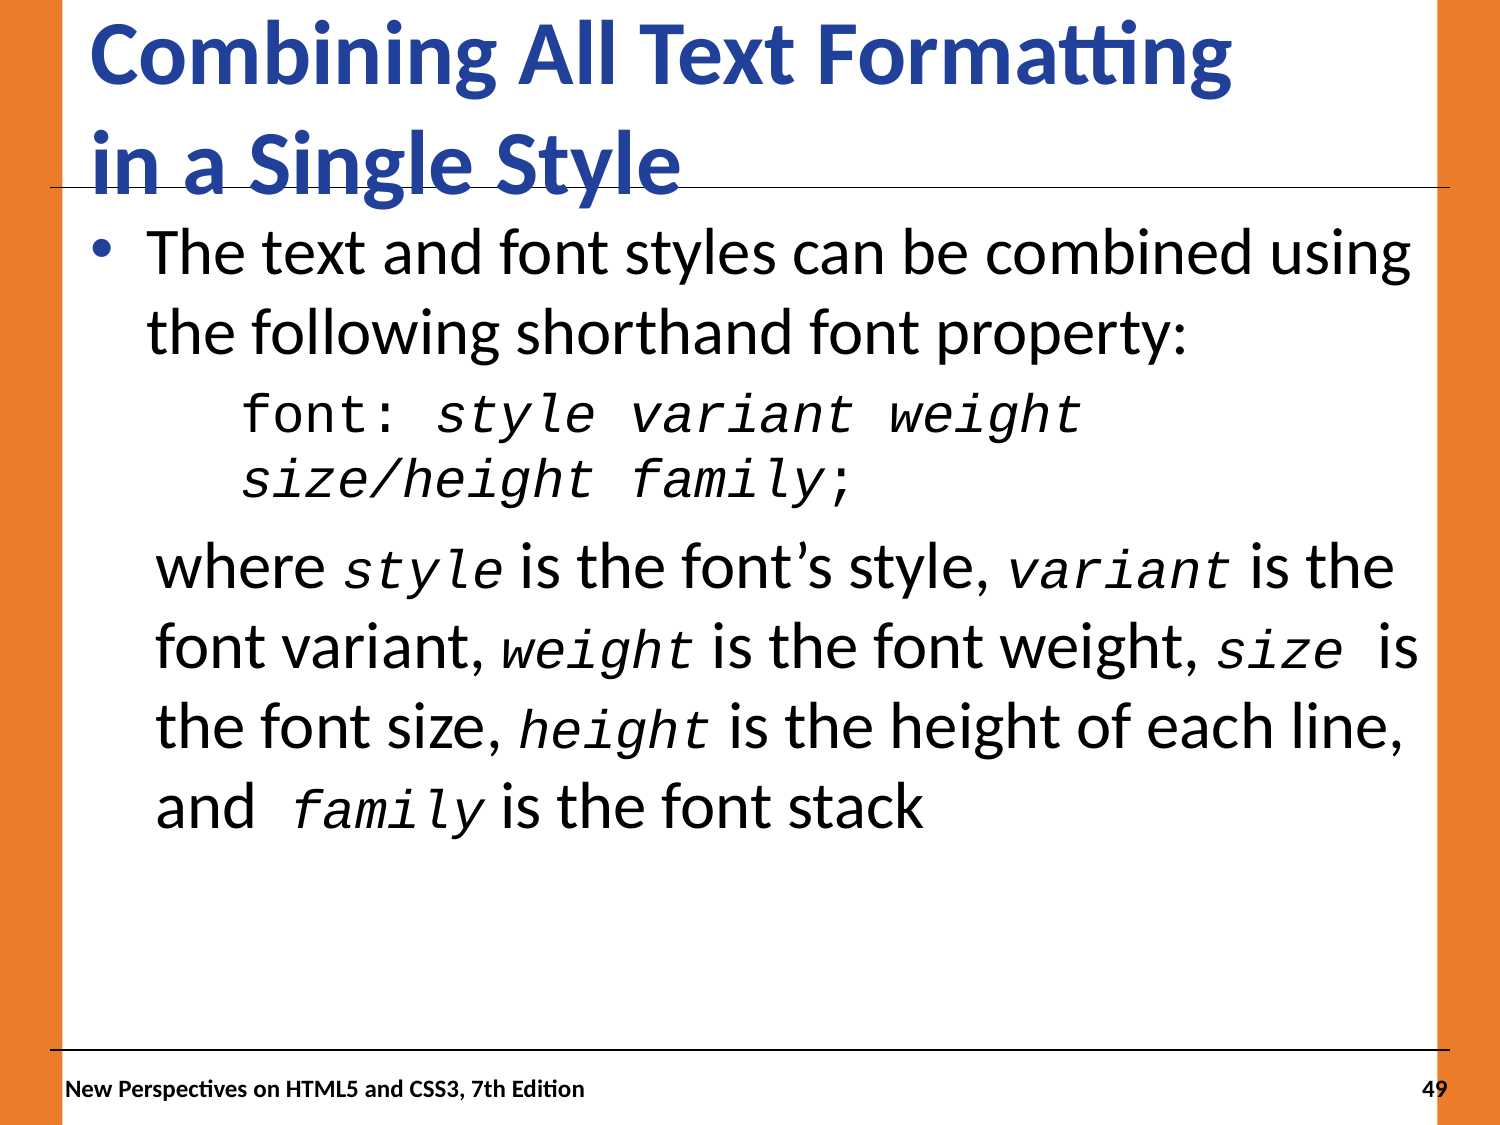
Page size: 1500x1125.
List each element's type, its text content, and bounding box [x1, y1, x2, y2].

slide_number 49 [1374, 1050, 1463, 1125]
list The text and font styles can be combined using the following shorthand font property: font: style variant weight size/height family; where style is the font’s style, variant is the font variant, weight is the font weight, size is the font size, height is the height of each line, and family is the font stack [74, 199, 1438, 1006]
footer New Perspectives on HTML5 and CSS3, 7th Edition [50, 1050, 1374, 1125]
title Combining All Text Formatting in a Single Style [74, 24, 1438, 181]
